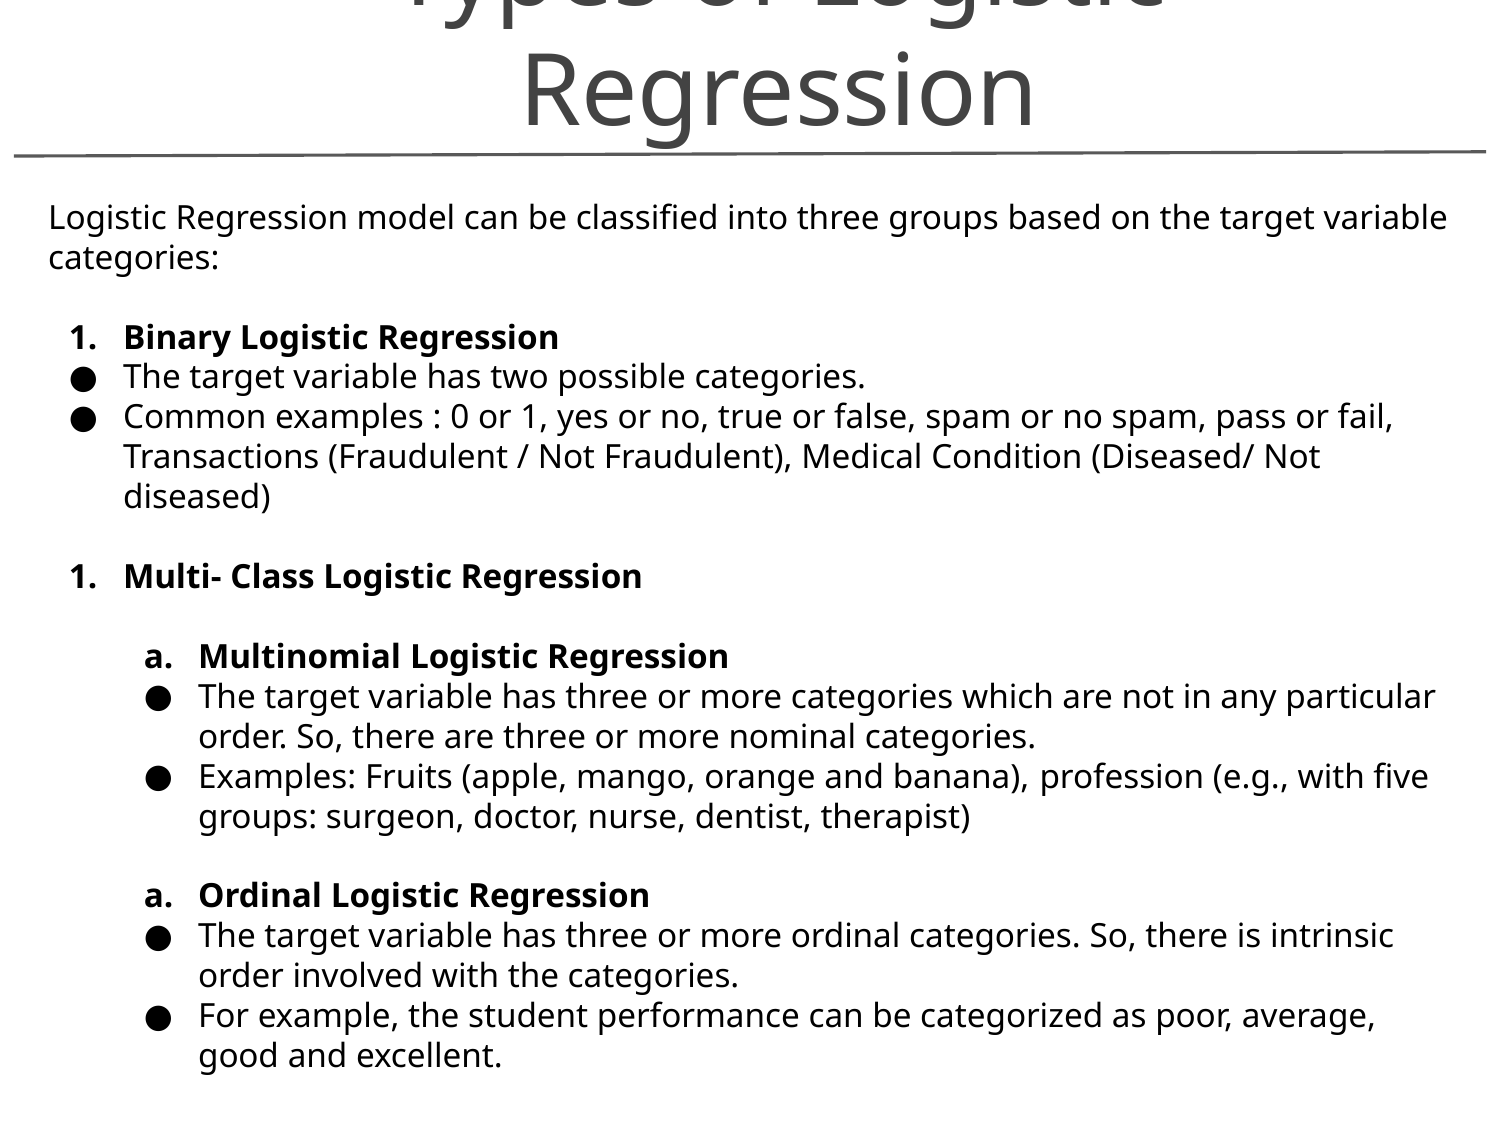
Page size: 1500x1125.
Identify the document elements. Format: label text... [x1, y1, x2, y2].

text_box Types of Logistic Regression [116, 27, 1442, 150]
text_box Logistic Regression model can be classified into three groups based on the target variable categories: Binary Logistic Regression The target variable has two possible categories. Common examples : 0 or 1, yes or no, true or false, spam or no spam, pass or fail, Transactions (Fraudulent / Not Fraudulent), Medical Condition (Diseased/ Not diseased) Multi- Class Logistic Regression Multinomial Logistic Regression The target variable has three or more categories which are not in any particular order. So, there are three or more nominal categories. Examples: Fruits (apple, mango, orange and banana), profession (e.g., with five groups: surgeon, doctor, nurse, dentist, therapist) Ordinal Logistic Regression The target variable has three or more ordinal categories. So, there is intrinsic order involved with the categories. For example, the student performance can be categorized as poor, average, good and excellent. [33, 181, 1474, 1125]
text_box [13, 151, 1487, 157]
